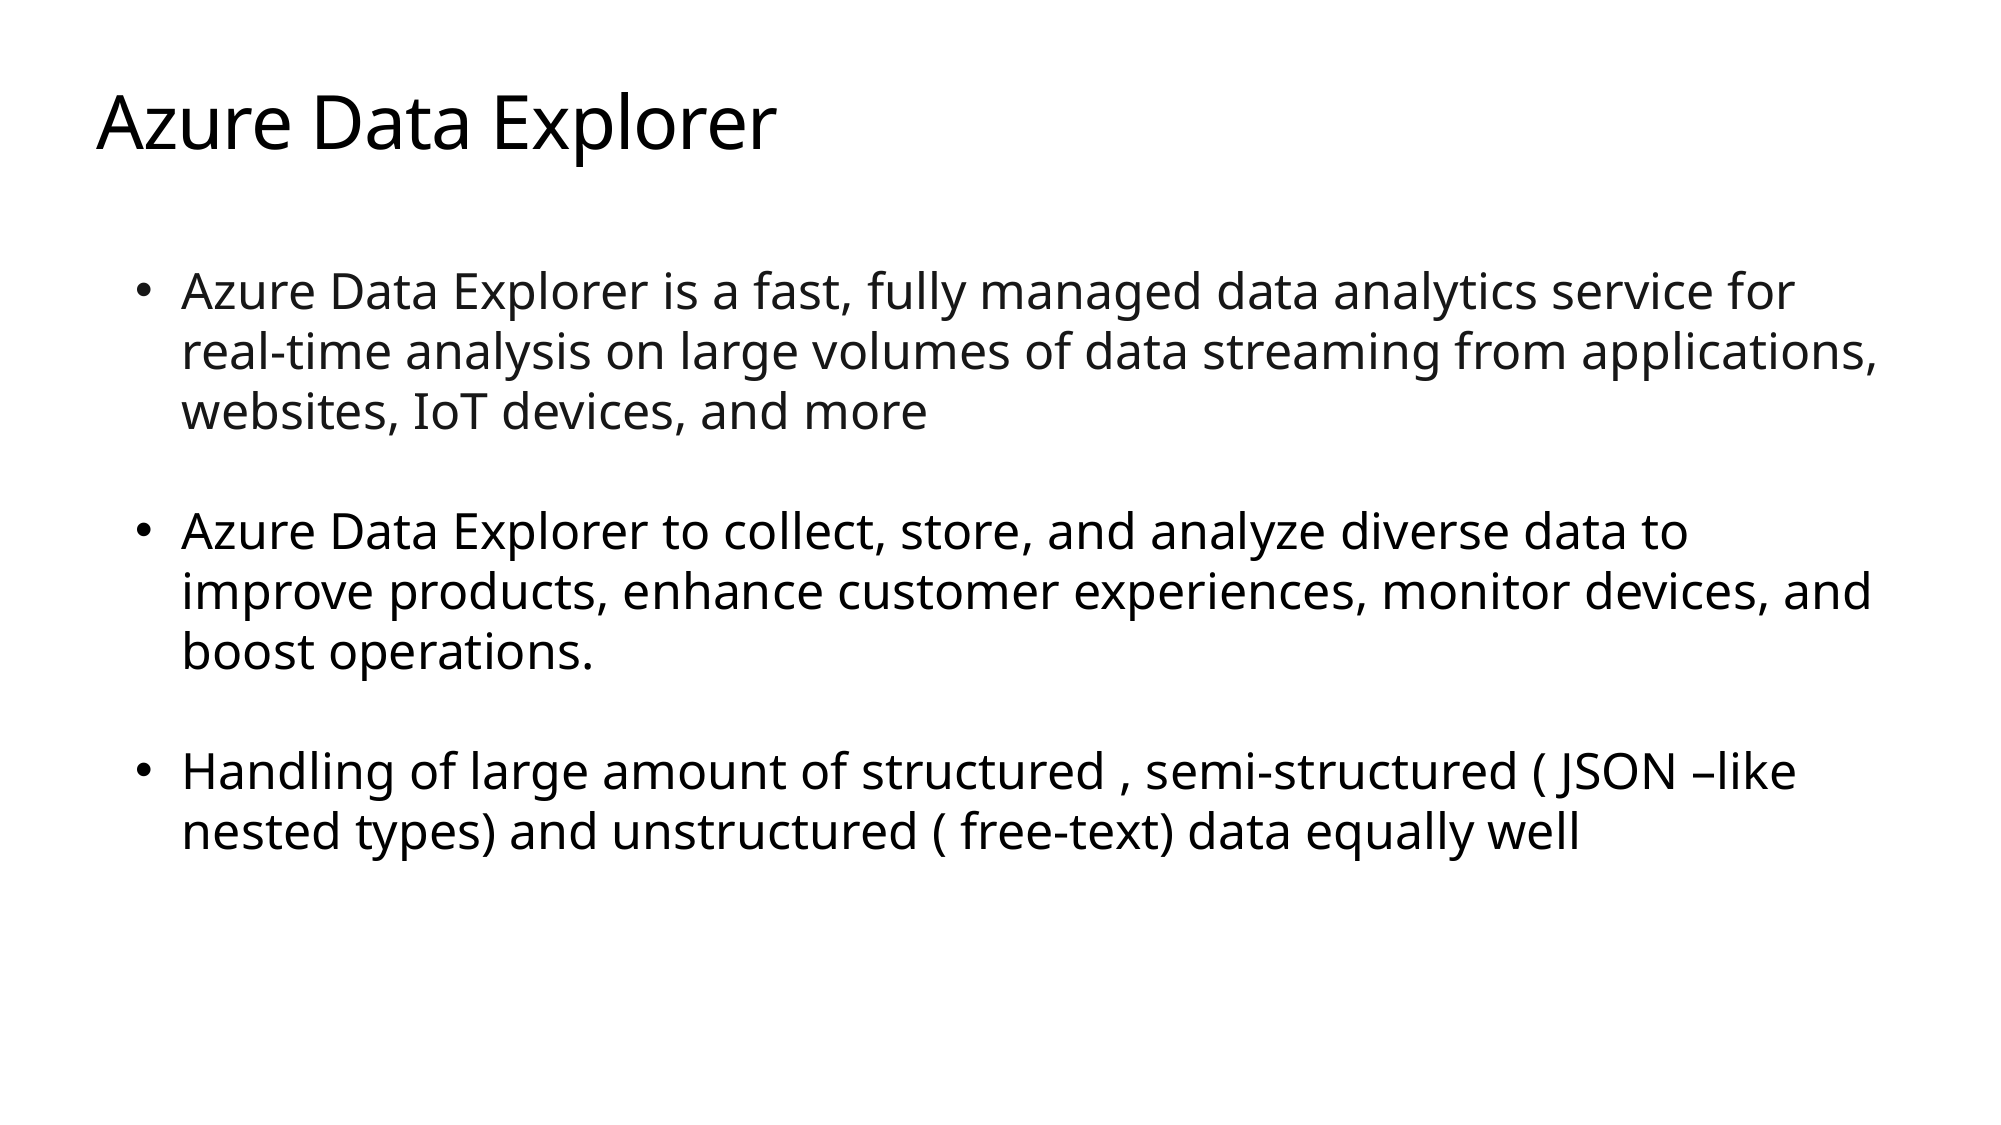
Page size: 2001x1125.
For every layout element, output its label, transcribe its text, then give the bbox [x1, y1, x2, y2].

text_box Azure Data Explorer [96, 74, 1904, 225]
text_box Azure Data Explorer is a fast, fully managed data analytics service for real-time analysis on large volumes of data streaming from applications, websites, IoT devices, and more Azure Data Explorer to collect, store, and analyze diverse data to improve products, enhance customer experiences, monitor devices, and boost operations. Handling of large amount of structured , semi-structured ( JSON –like nested types) and unstructured ( free-text) data equally well [120, 251, 1904, 1015]
